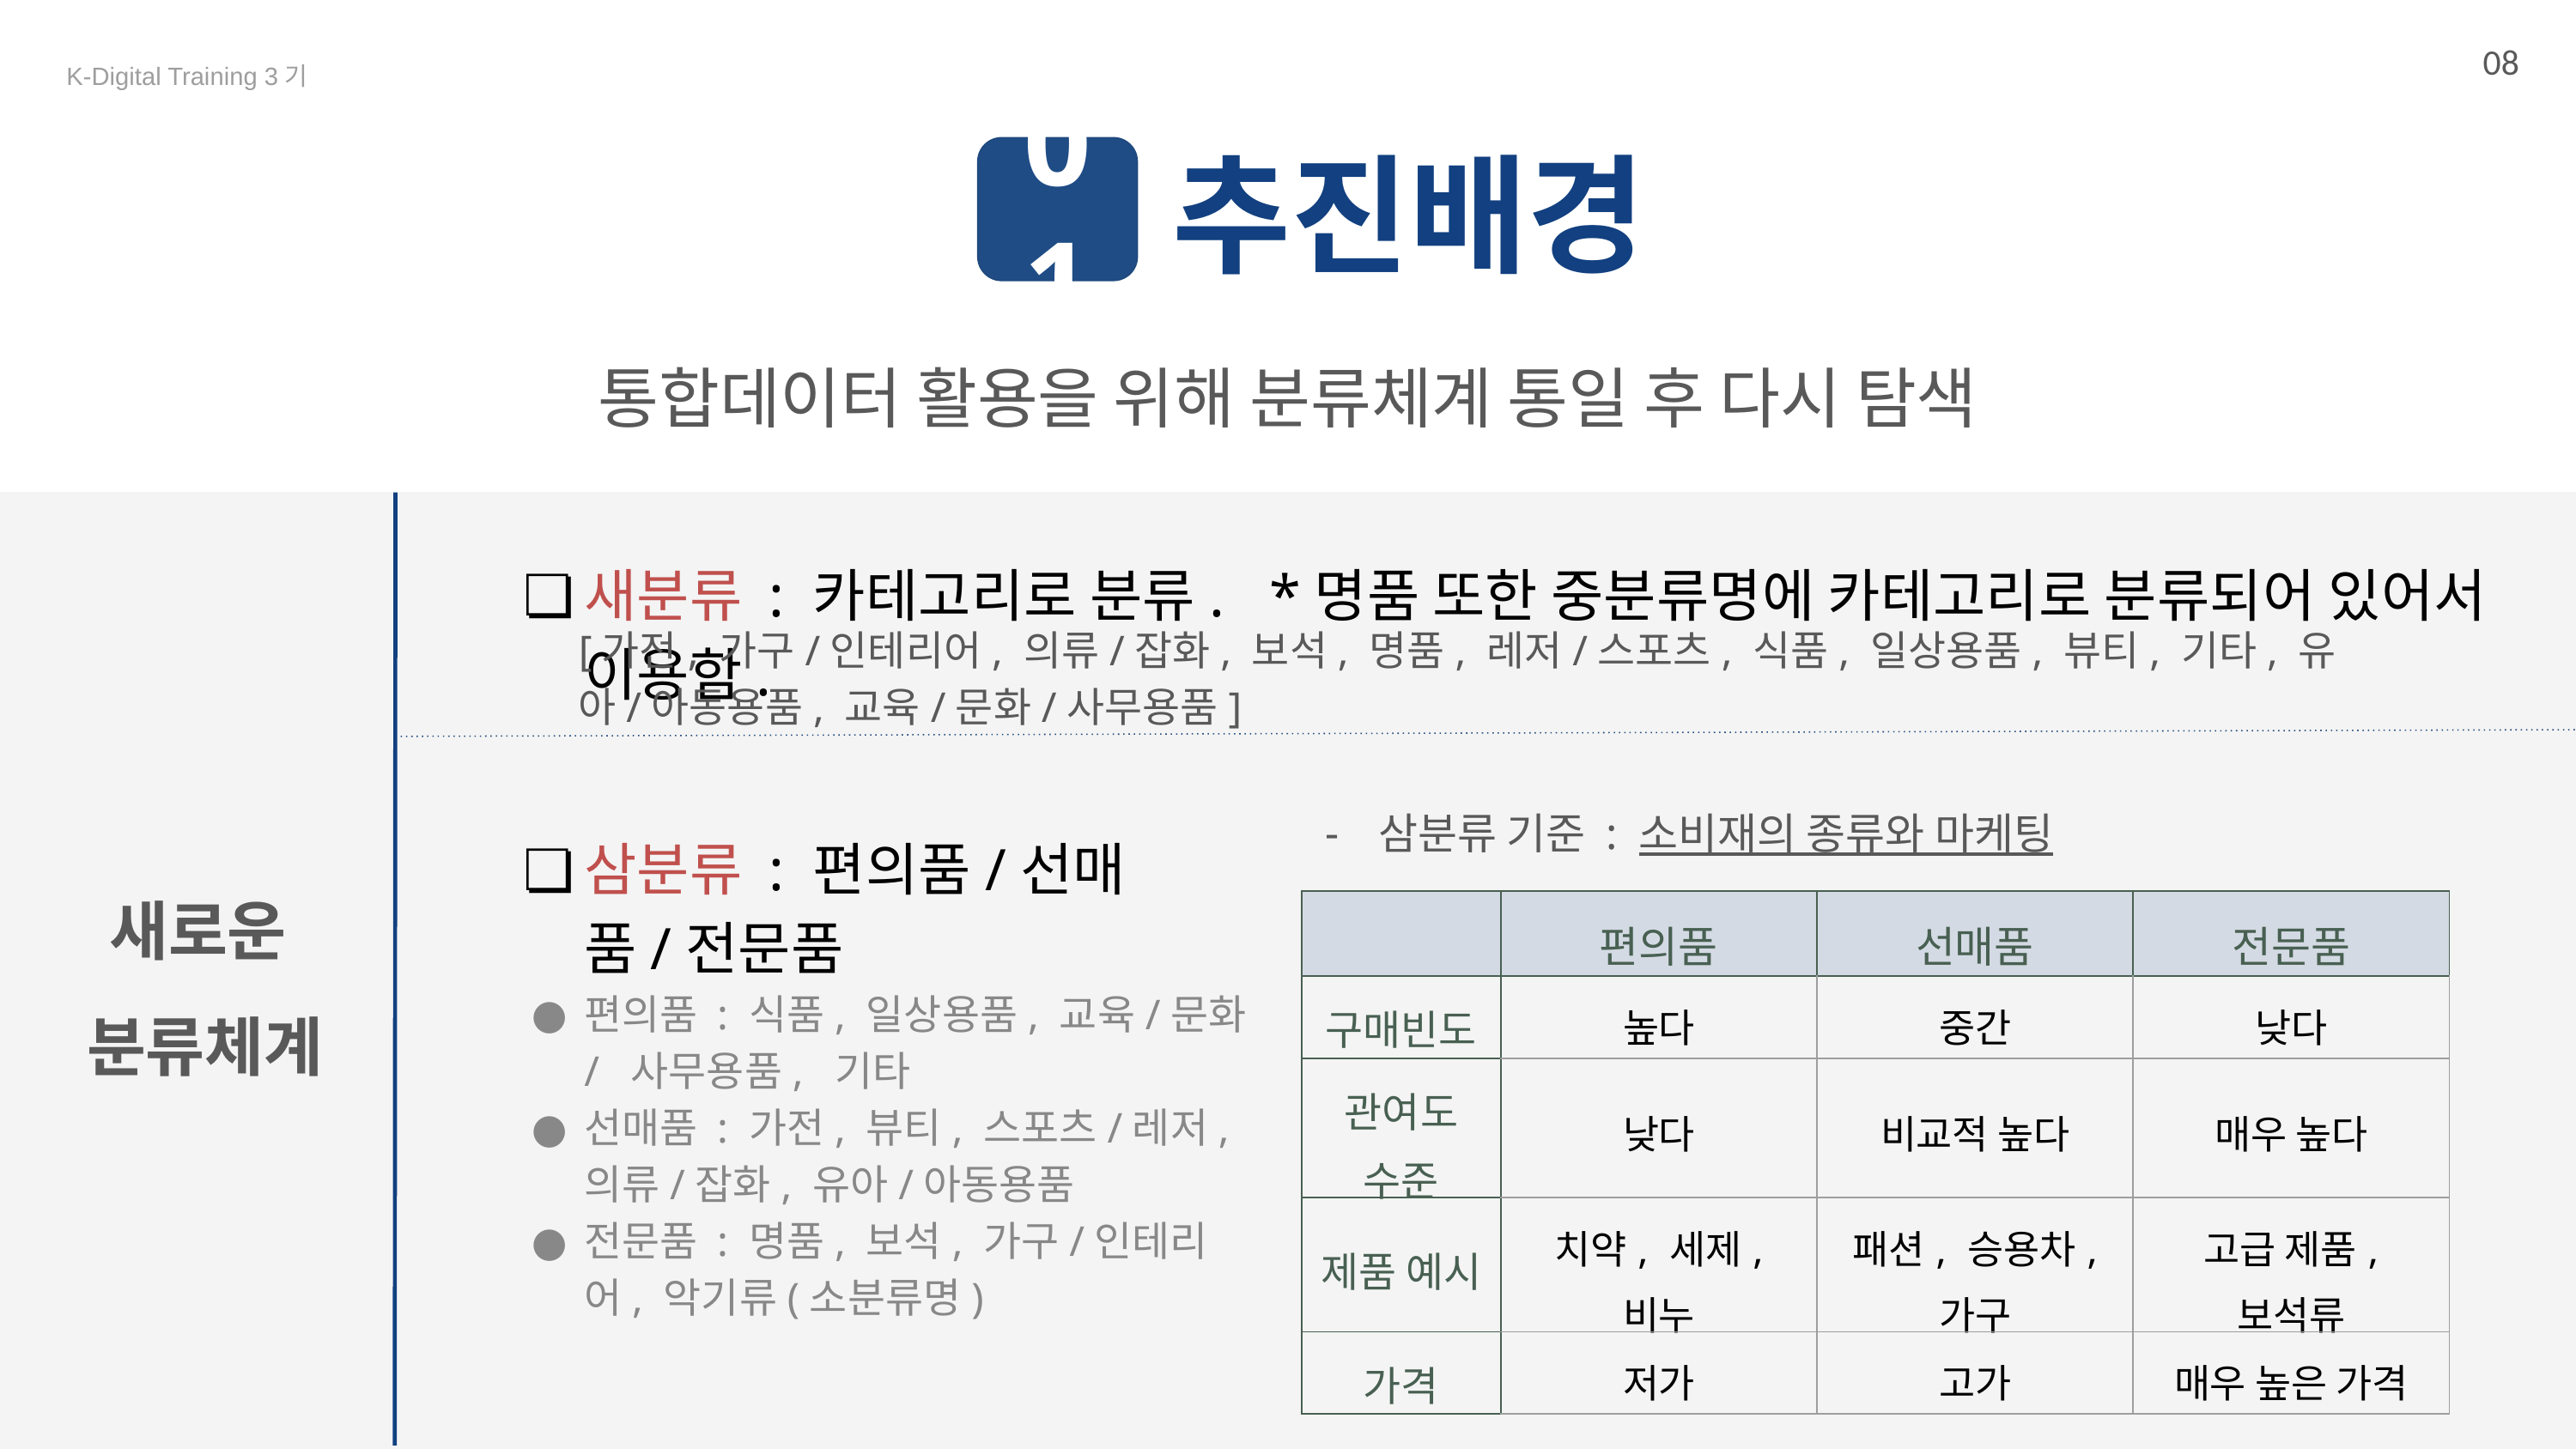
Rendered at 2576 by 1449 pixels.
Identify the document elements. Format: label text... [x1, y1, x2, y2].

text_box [977, 127, 1687, 291]
text_box 통합데이터 활용을 위해 분류체계 통일 후 다시 탐색 [576, 331, 2000, 450]
text_box 08 [2470, 26, 2548, 95]
picture [0, 492, 2576, 1449]
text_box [395, 729, 2576, 737]
text_box K-Digital Training 3기 [53, 53, 338, 108]
picture [396, 492, 2576, 729]
